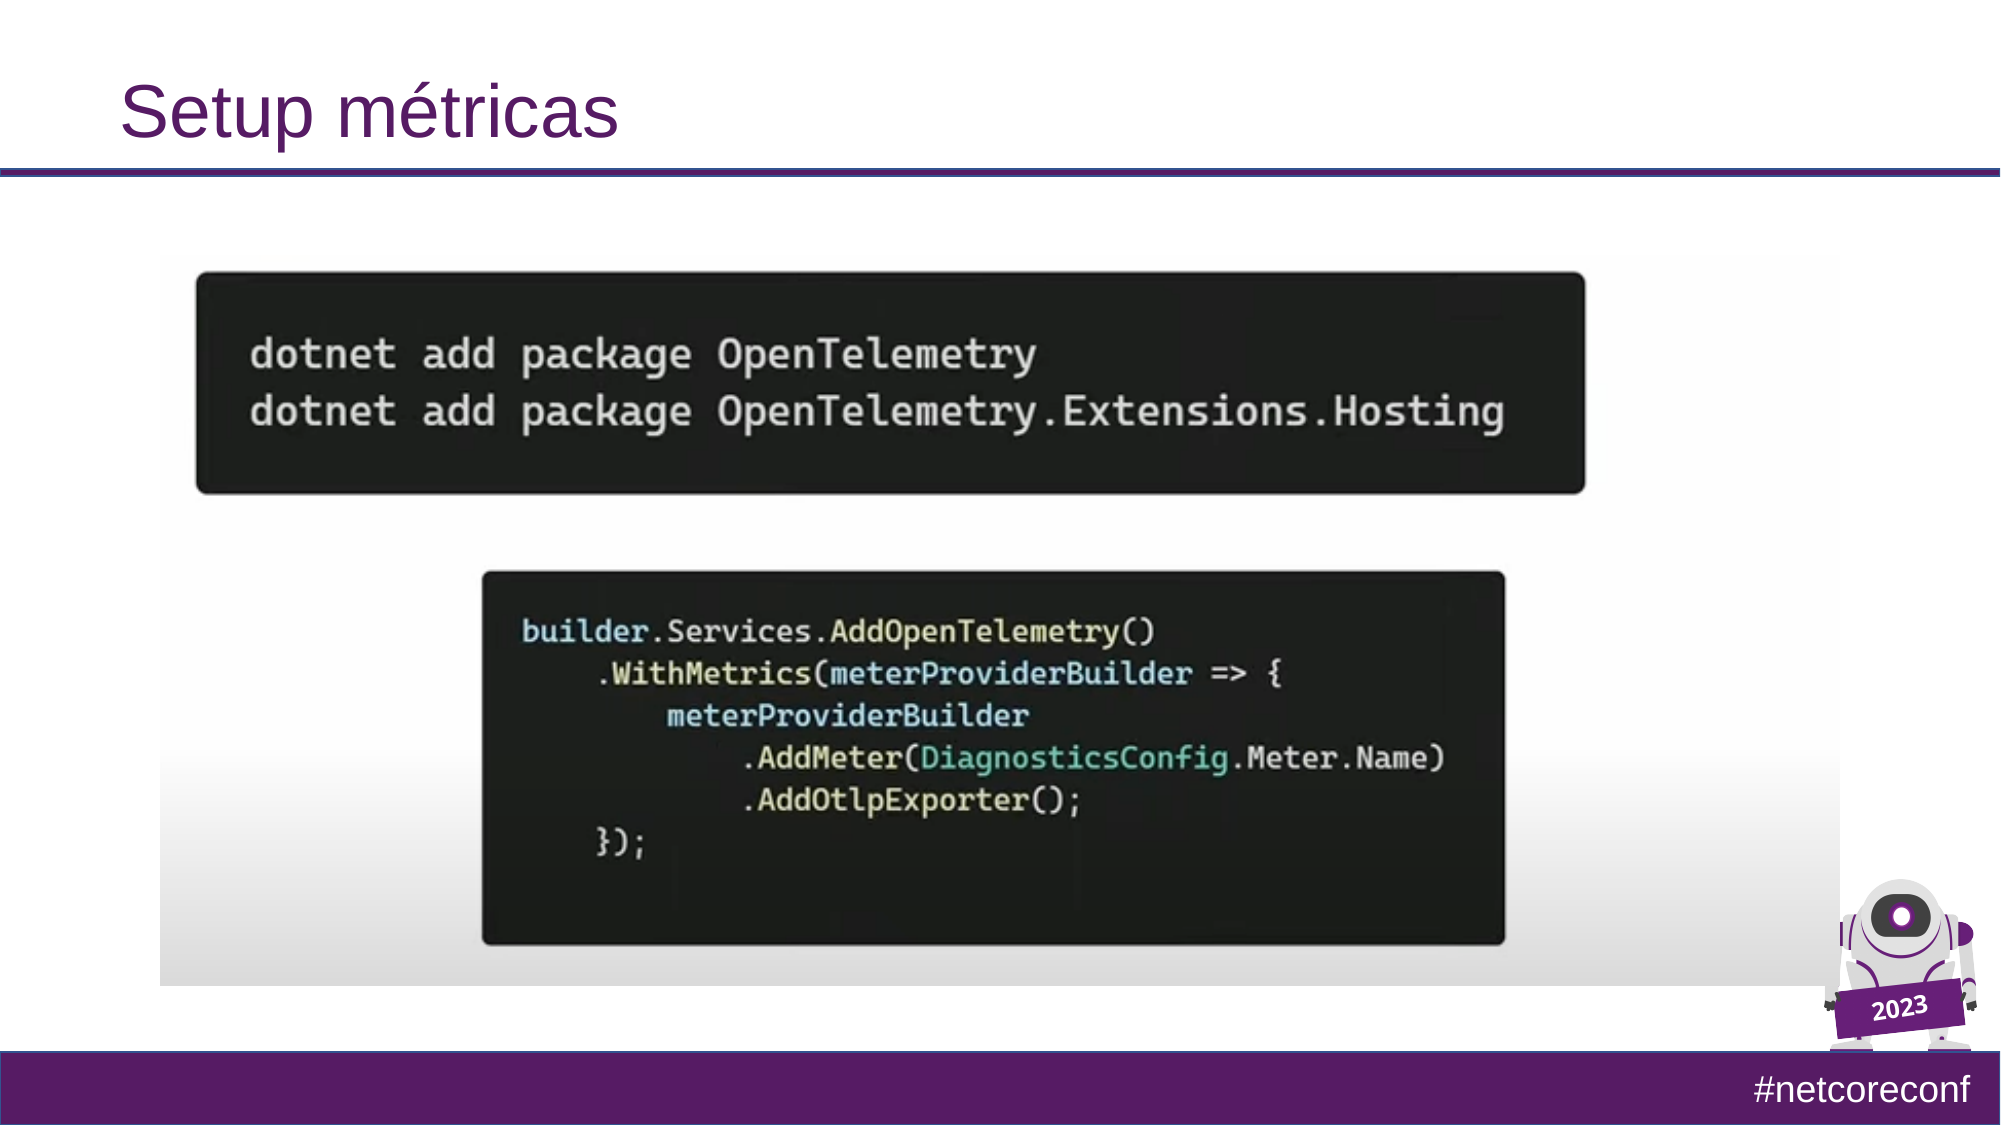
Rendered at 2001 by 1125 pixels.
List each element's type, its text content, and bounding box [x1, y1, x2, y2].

picture [160, 255, 1977, 1051]
title Setup métricas [104, 17, 1830, 210]
